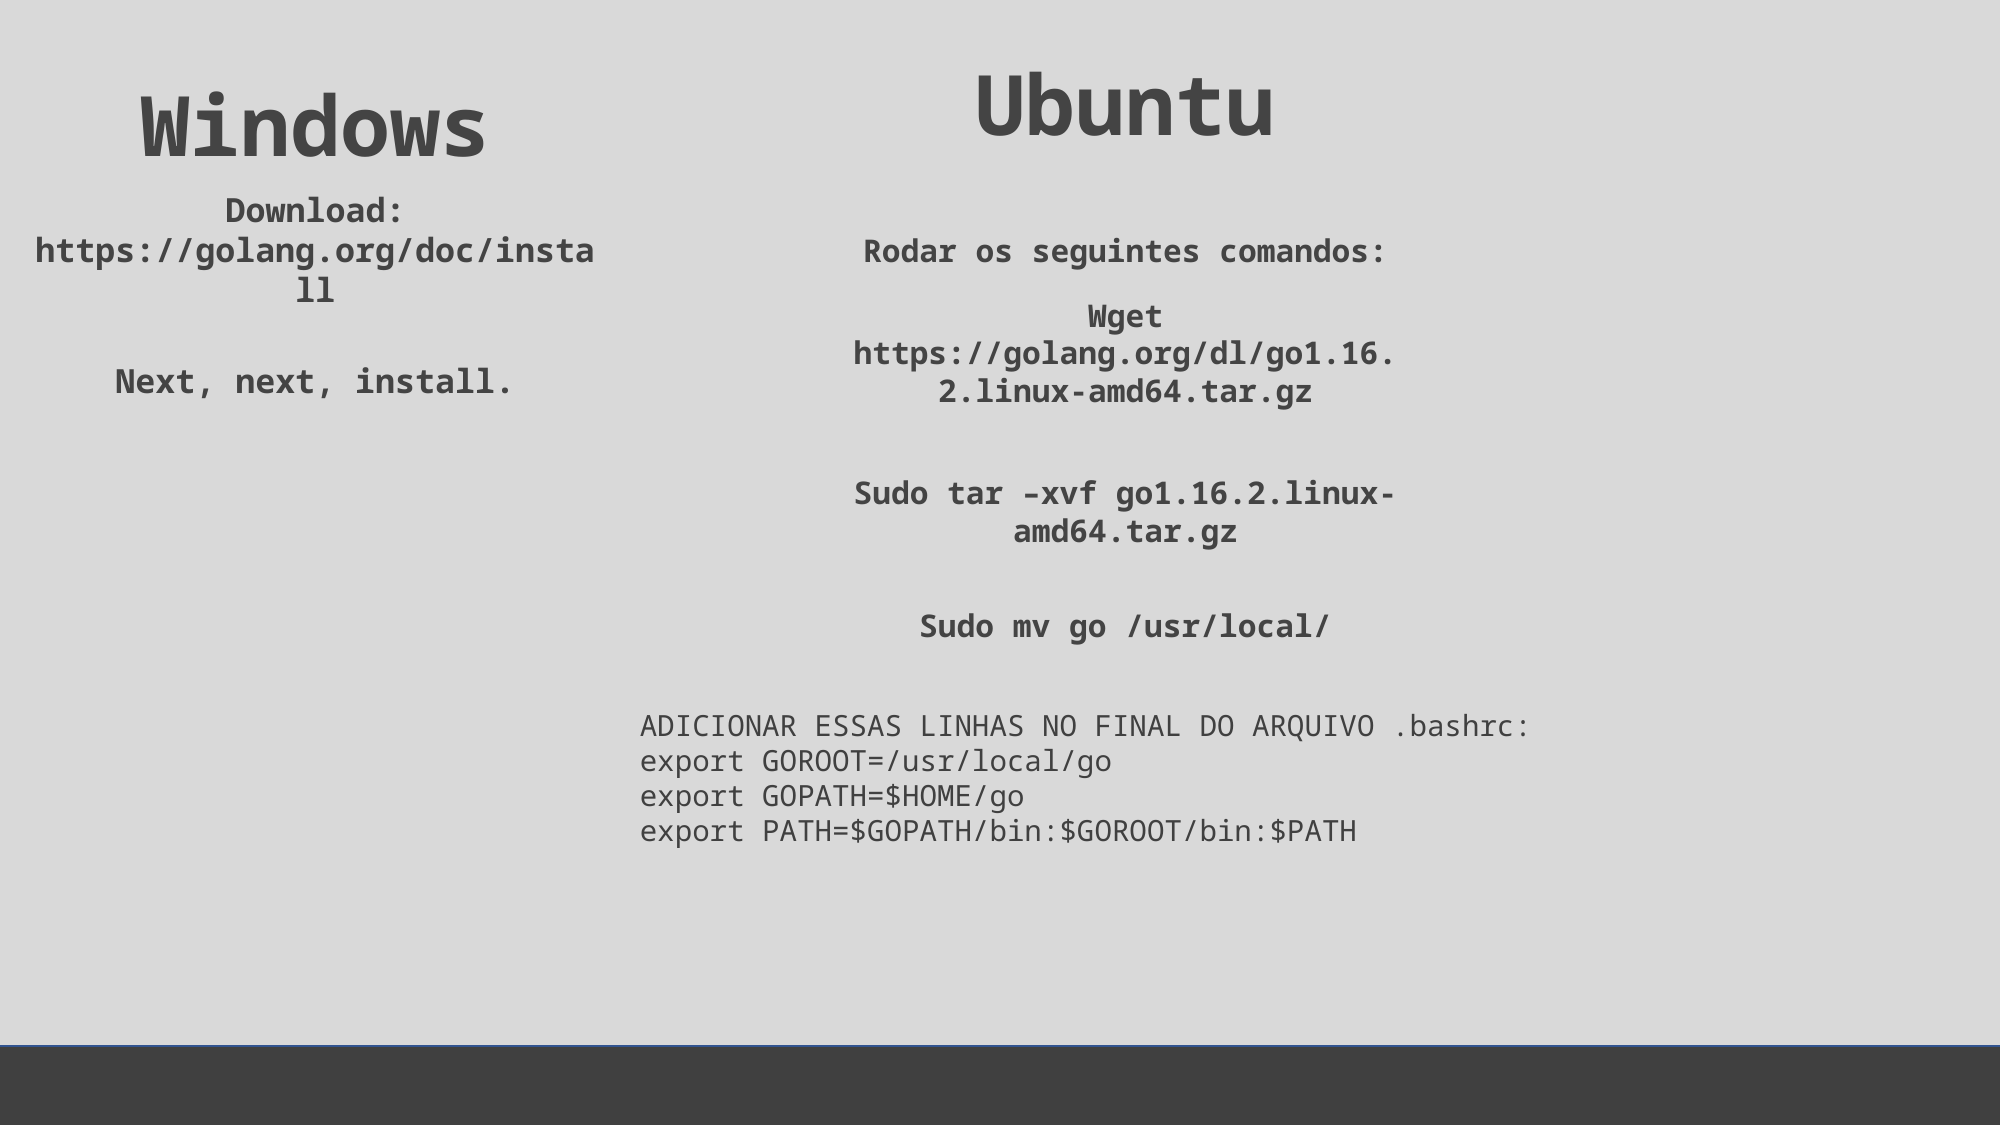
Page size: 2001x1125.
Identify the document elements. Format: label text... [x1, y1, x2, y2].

text_box Ubuntu [829, 44, 1422, 160]
text_box Sudo mv go /usr/local/ [829, 598, 1422, 651]
text_box Download: https://golang.org/doc/install [19, 182, 612, 317]
text_box Next, next, install. [19, 352, 612, 408]
text_box [0, 1045, 2000, 1125]
text_box Sudo tar –xvf go1.16.2.linux-amd64.tar.gz [829, 466, 1422, 556]
text_box ADICIONAR ESSAS LINHAS NO FINAL DO ARQUIVO .bashrc: export GOROOT=/usr/local/go export GOPATH=$HOME/go export PATH=$GOPATH/bin:$GOROOT/bin:$PATH [625, 699, 1626, 855]
text_box Wget https://golang.org/dl/go1.16.2.linux-amd64.tar.gz [829, 288, 1422, 416]
text_box Windows [19, 65, 612, 181]
text_box Rodar os seguintes comandos: [829, 223, 1422, 276]
